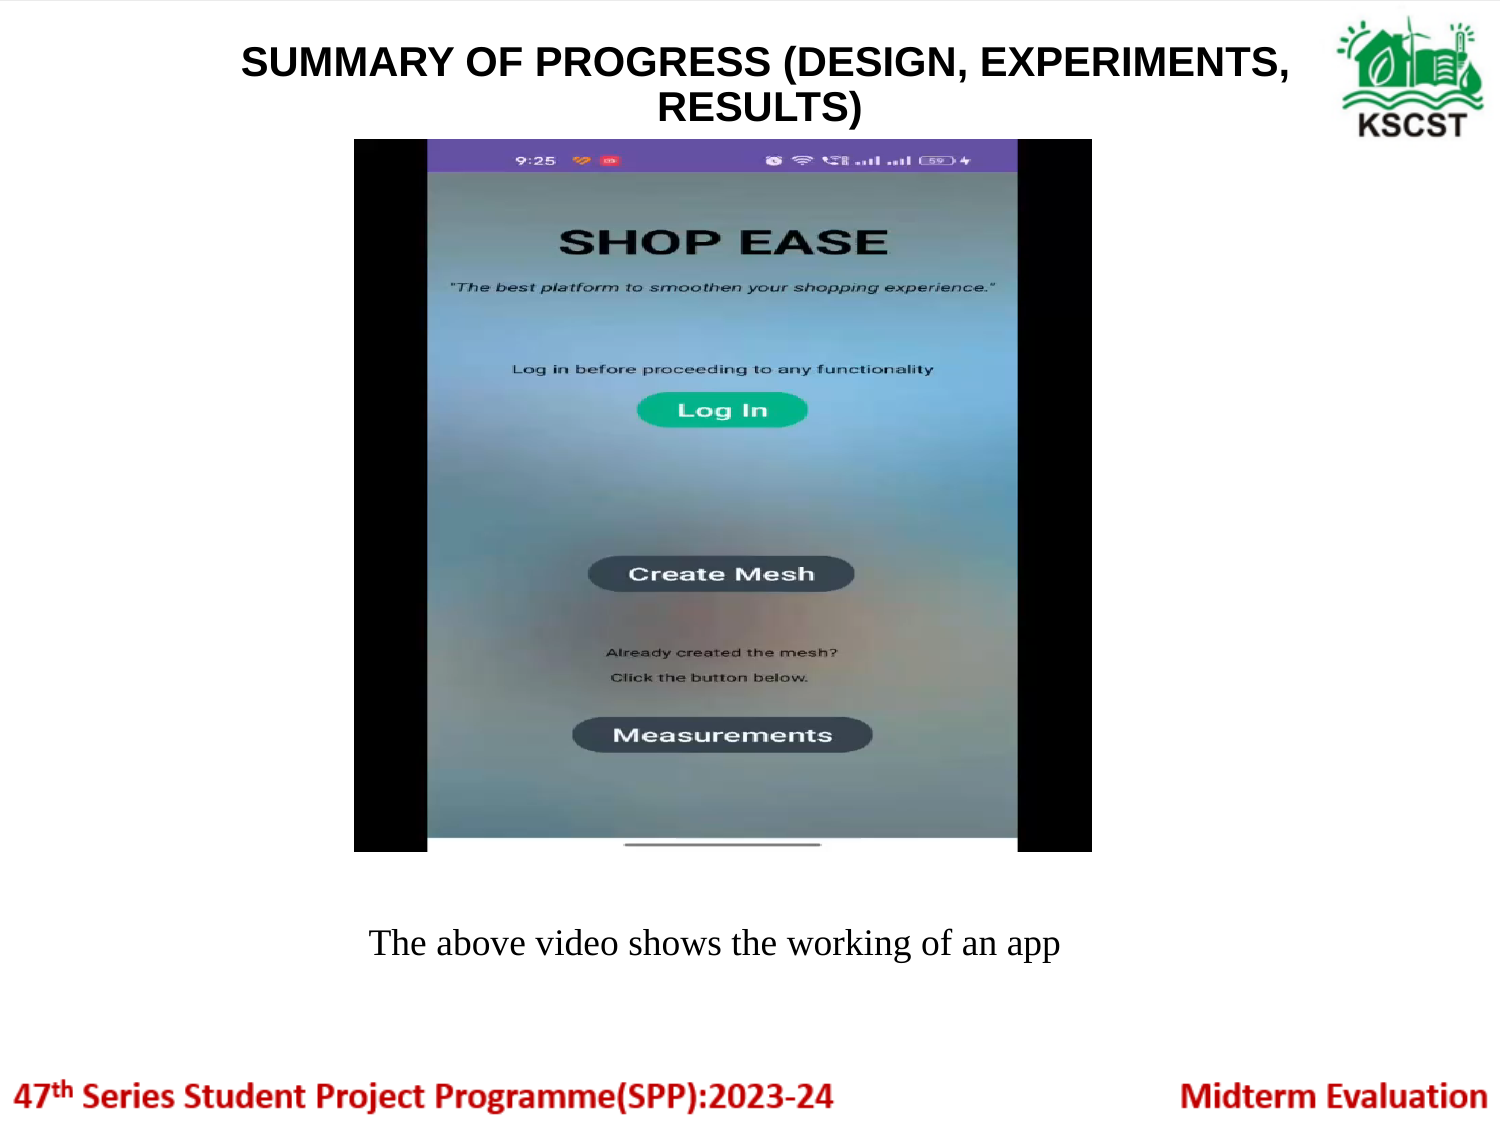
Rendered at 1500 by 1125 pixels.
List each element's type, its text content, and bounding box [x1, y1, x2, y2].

title SUMMARY OF PROGRESS (DESIGN, EXPERIMENTS, RESULTS) [118, 33, 1413, 139]
picture [0, 0, 1500, 1125]
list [353, 138, 1093, 853]
text_box The above video shows the working of an app [353, 910, 1092, 971]
